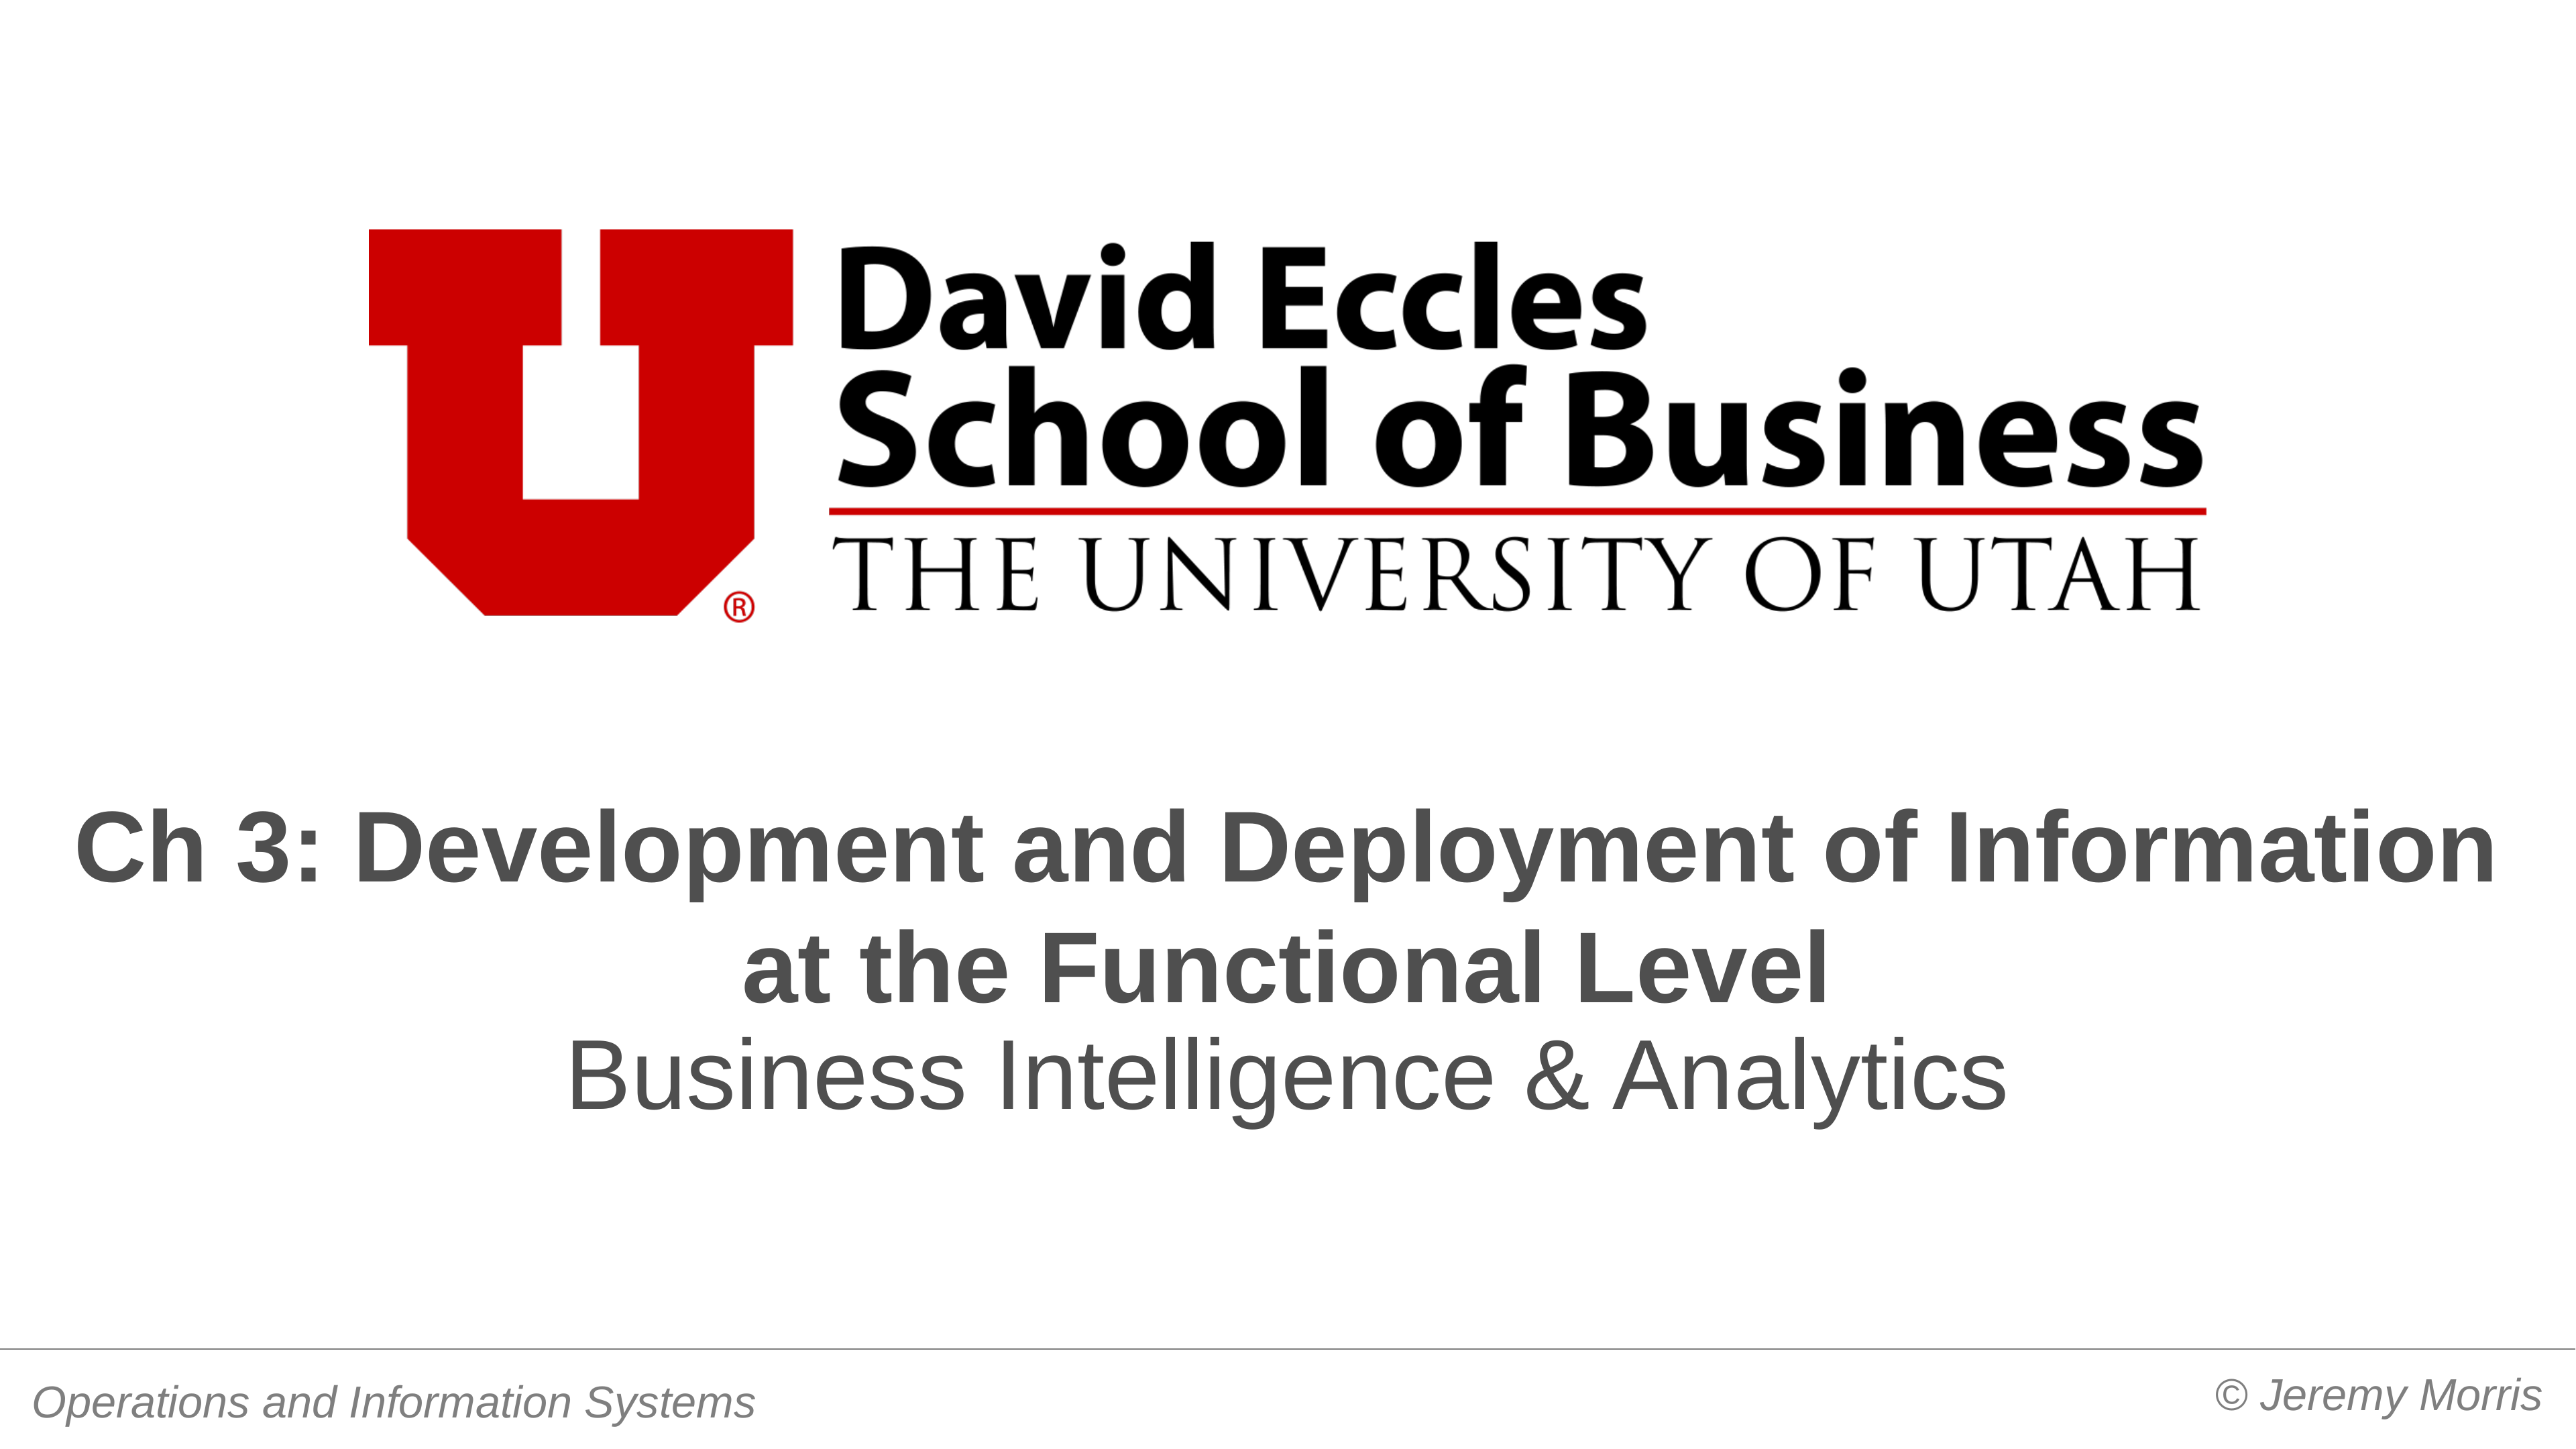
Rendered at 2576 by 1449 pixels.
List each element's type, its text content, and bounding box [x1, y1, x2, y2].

text_box Business Intelligence & Analytics [0, 1001, 2576, 1139]
list Ch 3: Development and Deployment of Information at the Functional Level [0, 769, 2576, 925]
picture [369, 229, 2206, 623]
